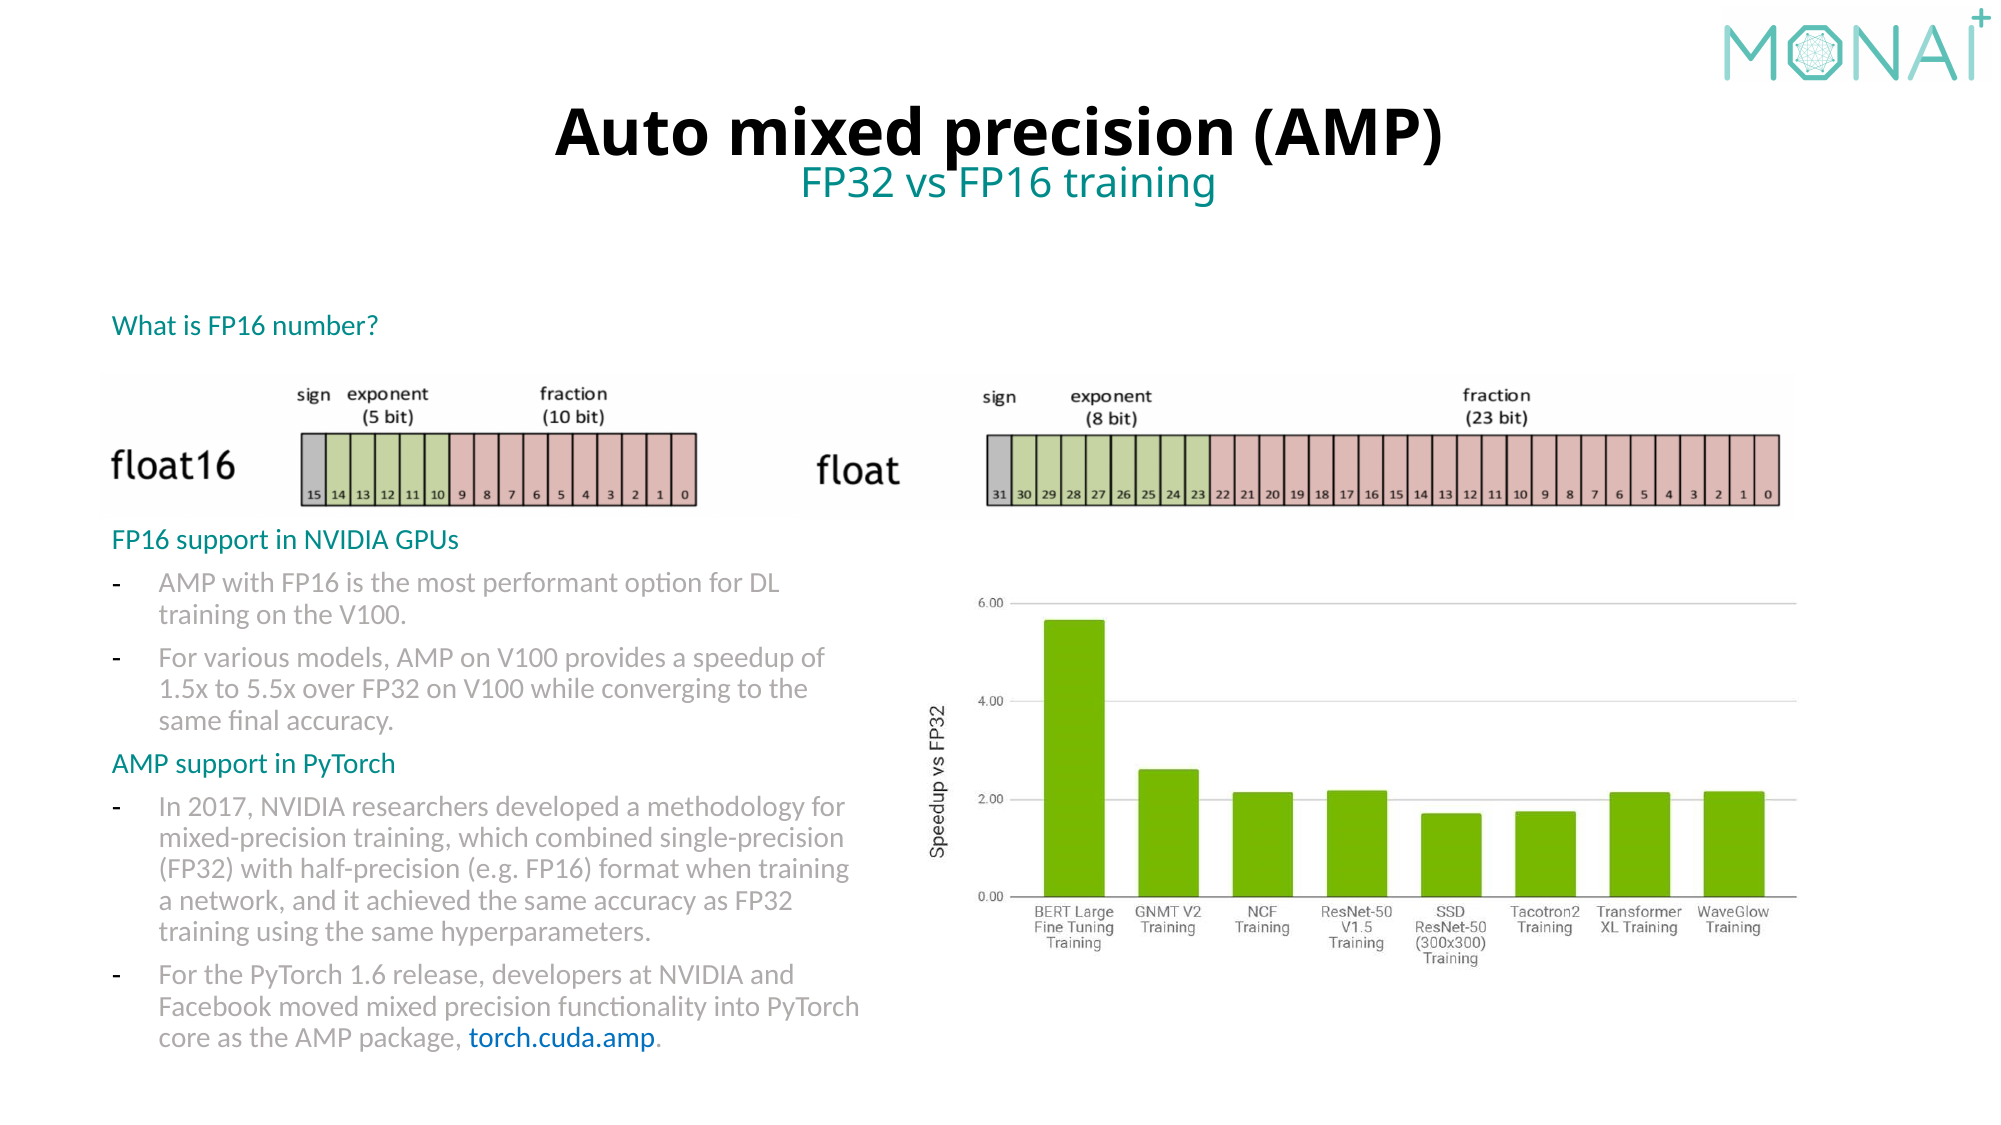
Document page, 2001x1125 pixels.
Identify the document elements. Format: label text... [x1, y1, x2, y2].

picture [1722, 6, 1992, 82]
text_box Auto mixed precision (AMP) [90, 69, 1910, 178]
picture [99, 373, 1795, 520]
picture [907, 576, 1817, 987]
text_box FP32 vs FP16 training [99, 153, 1918, 249]
list What is FP16 number? FP16 support in NVIDIA GPUs AMP with FP16 is the most performant option for DL training on the V100. For various models, AMP on V100 provides a speedup of 1.5x to 5.5x over FP32 on V100 while converging to the same final accuracy. AMP support in PyTorch In 2017, NVIDIA researchers developed a methodology for mixed-precision training, which combined single-precision (FP32) with half-precision (e.g. FP16) format when training a network, and it achieved the same accuracy as FP32 training using the same hyperparameters. For the PyTorch 1.6 release, developers at NVIDIA and Facebook moved mixed precision functionality into PyTorch core as the AMP package, torch.cuda.amp. [55, 302, 878, 1125]
